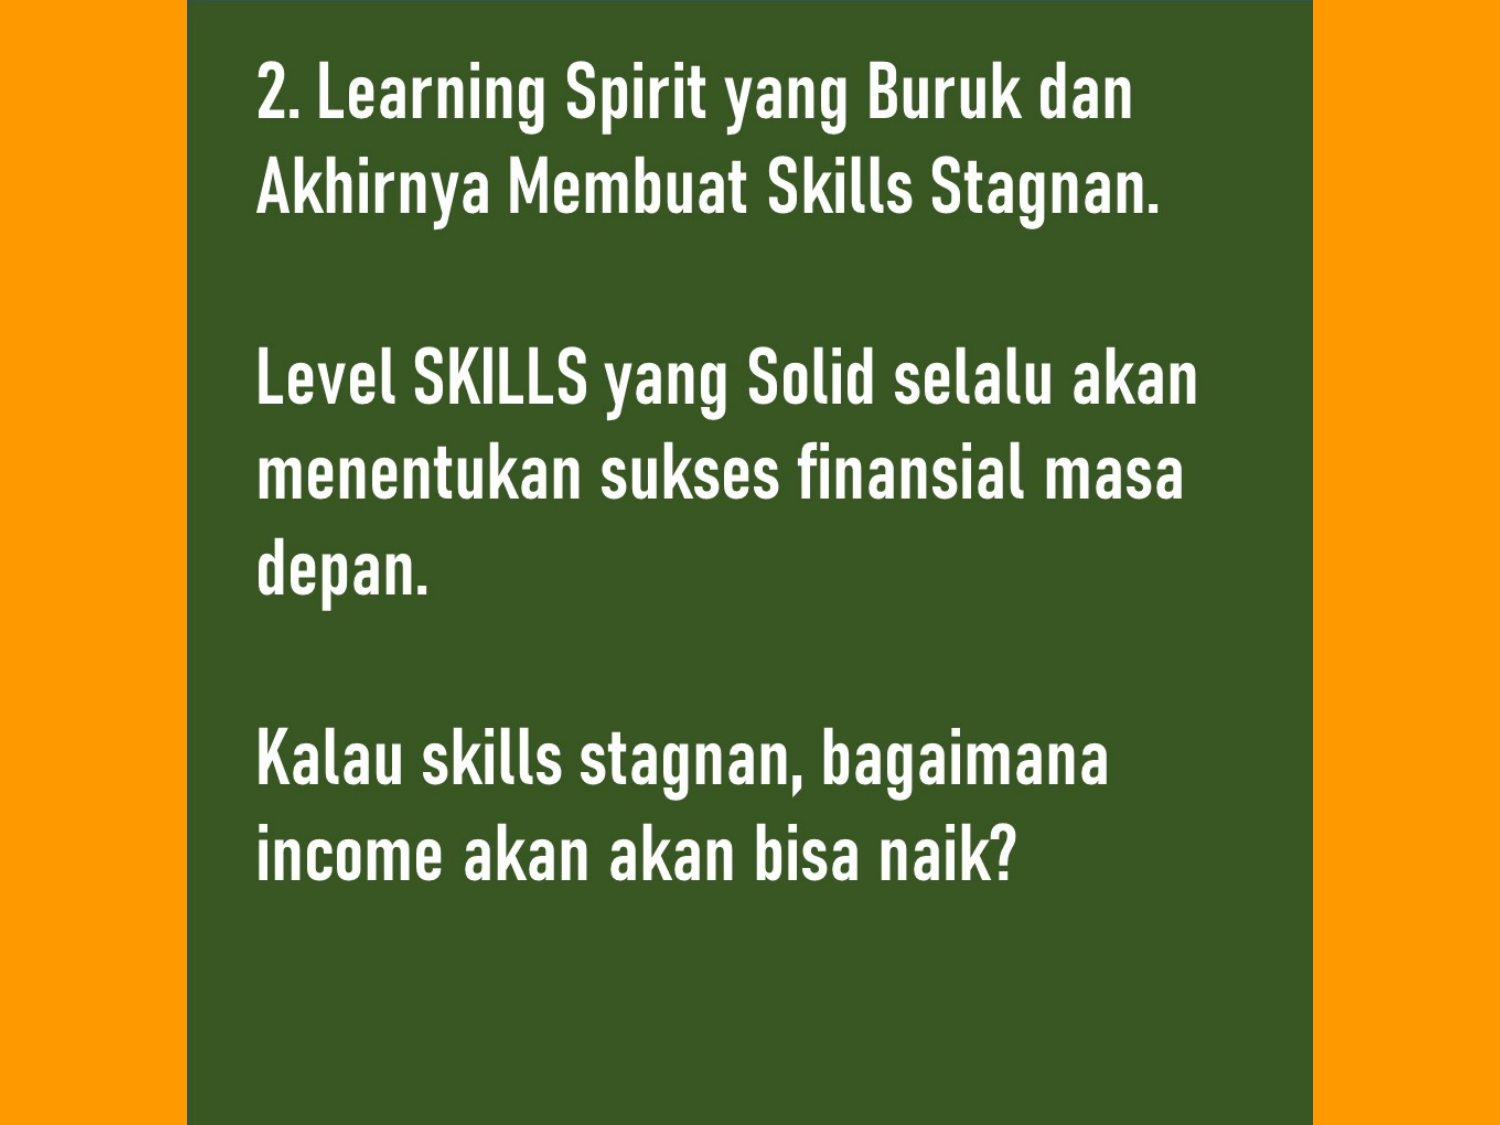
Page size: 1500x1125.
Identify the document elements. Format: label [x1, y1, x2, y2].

text_box [1313, 0, 1500, 1125]
picture [187, 0, 1313, 1125]
text_box [0, 0, 185, 1125]
